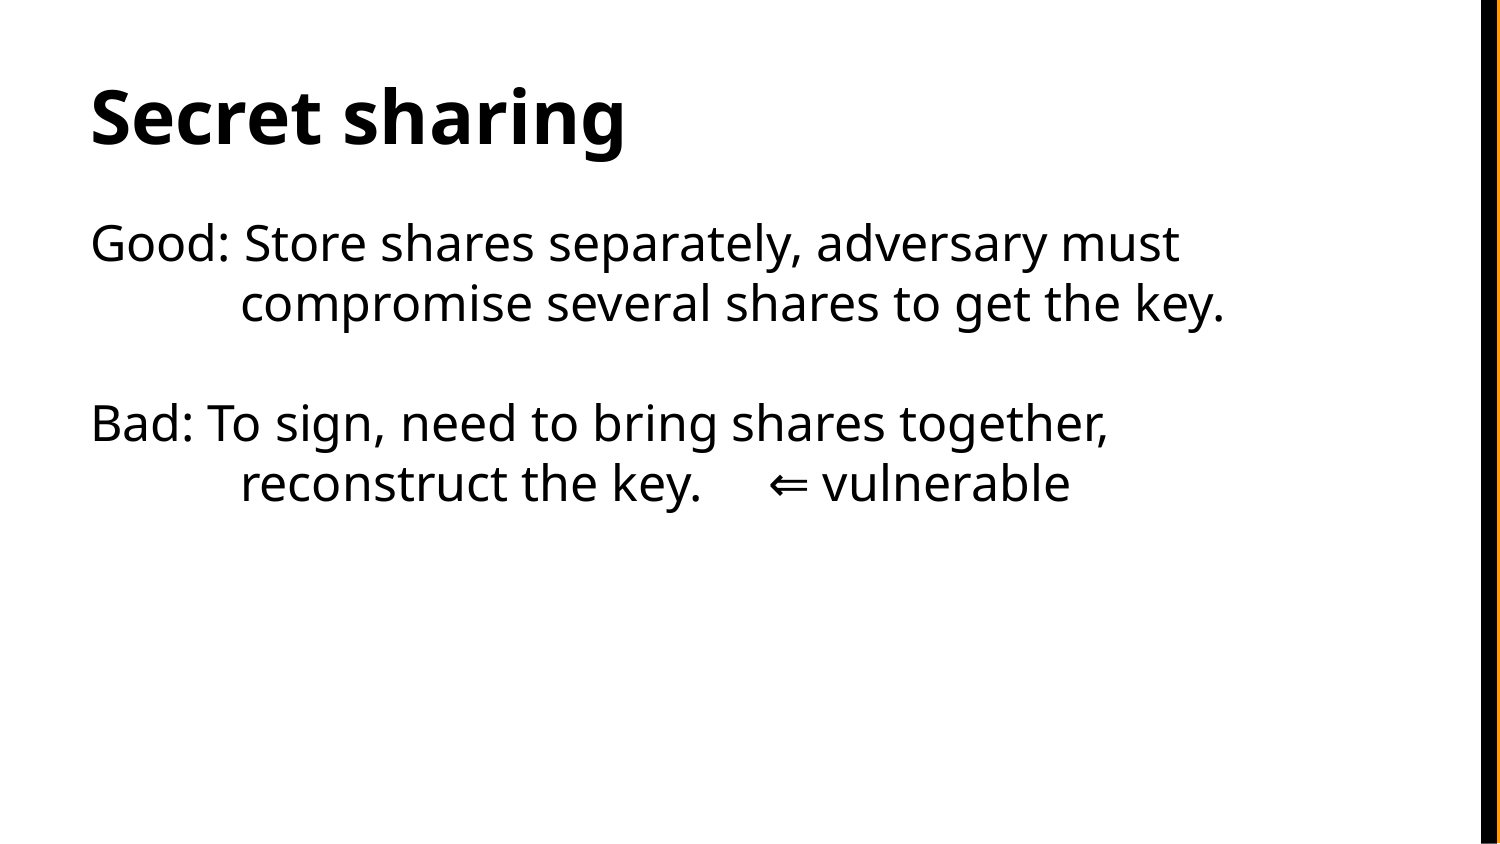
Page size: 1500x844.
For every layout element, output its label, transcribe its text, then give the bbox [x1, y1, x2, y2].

title Secret sharing [75, 33, 1425, 175]
list Good: Store shares separately, adversary must compromise several shares to get the key. Bad: To sign, need to bring shares together, reconstruct the key. ⇐ vulnerable [75, 196, 1425, 808]
